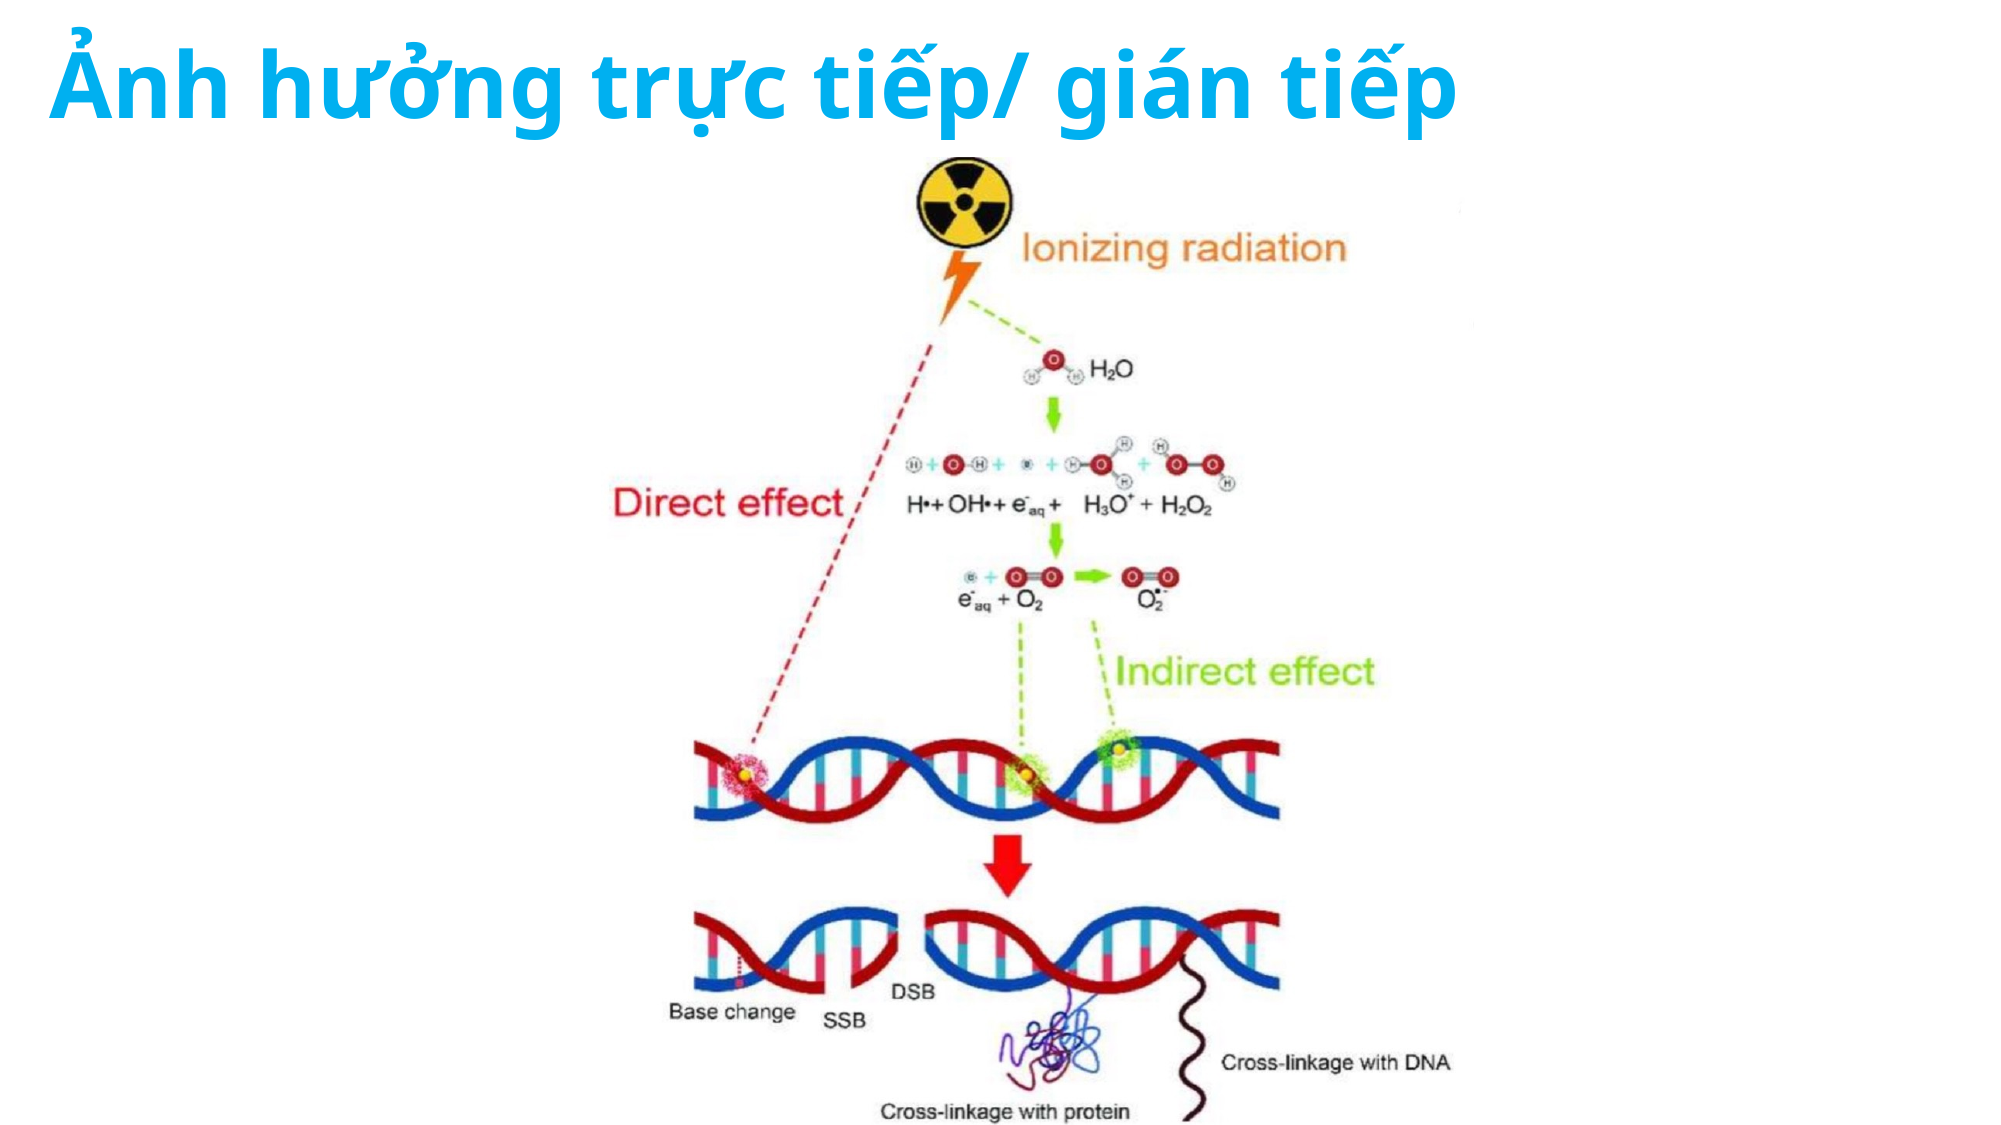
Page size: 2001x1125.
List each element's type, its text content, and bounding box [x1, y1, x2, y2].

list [601, 157, 1474, 1125]
title Ảnh hưởng trực tiếp/ gián tiếp [34, 0, 1760, 198]
